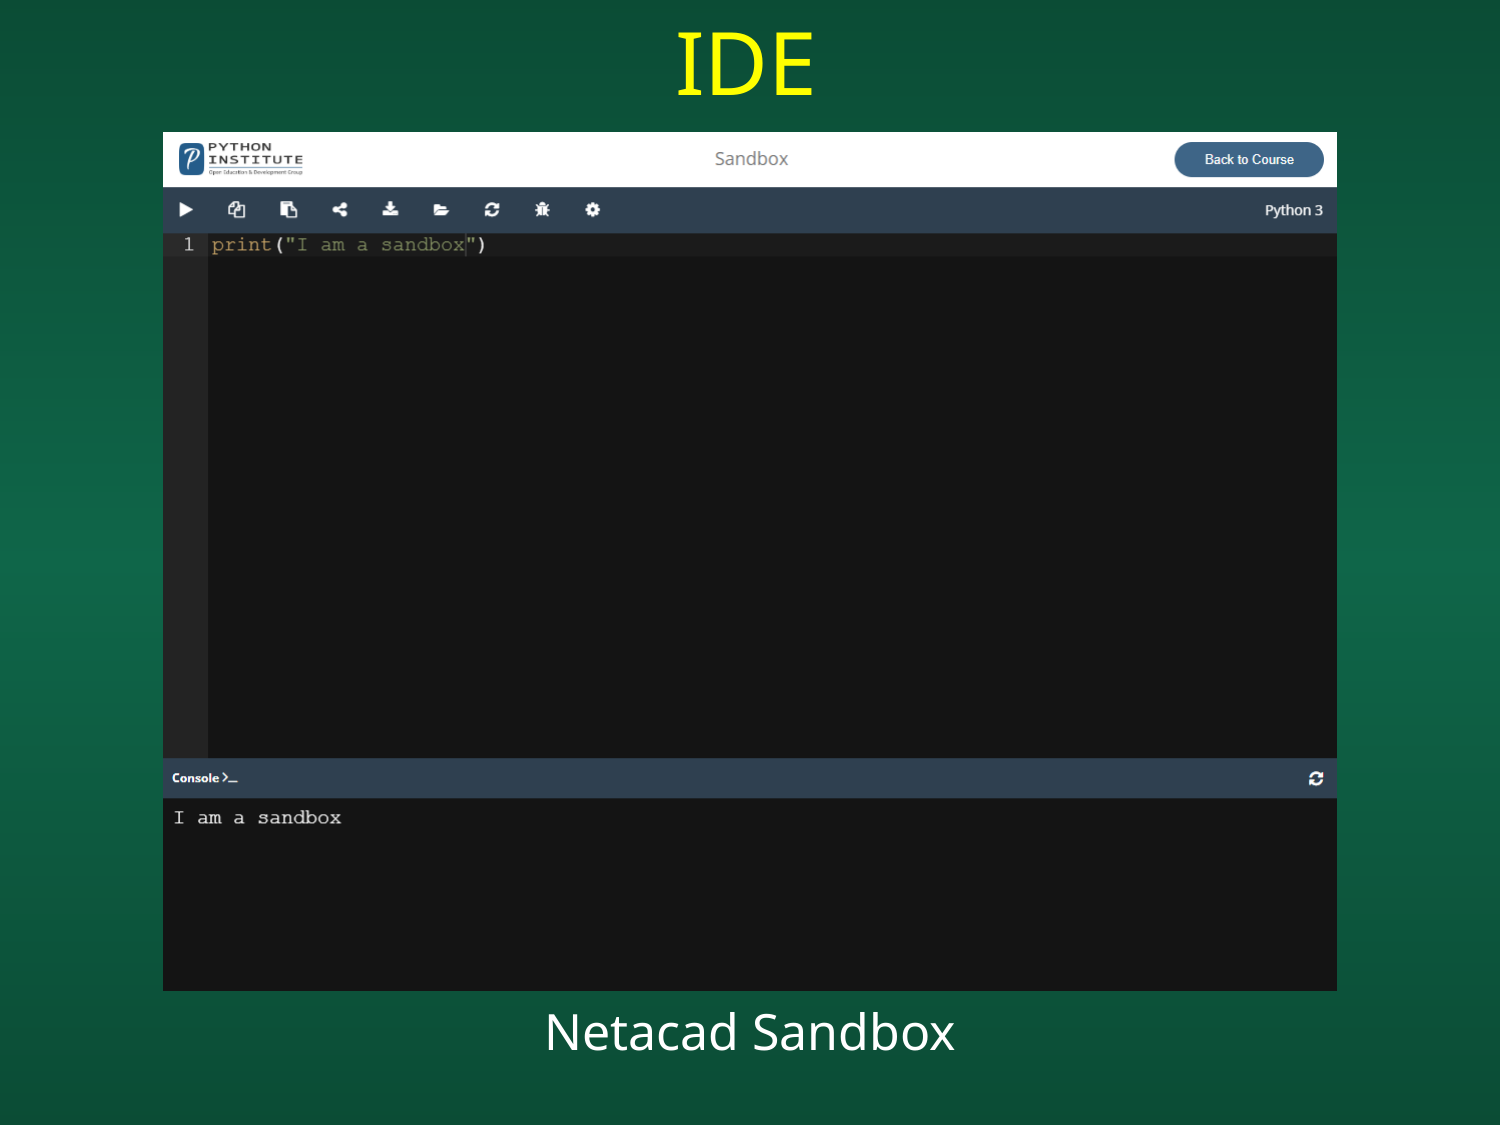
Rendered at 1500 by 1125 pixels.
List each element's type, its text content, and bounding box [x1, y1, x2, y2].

picture [162, 132, 1337, 991]
title IDE [0, 0, 1497, 138]
text_box Netacad Sandbox [93, 992, 1407, 1068]
